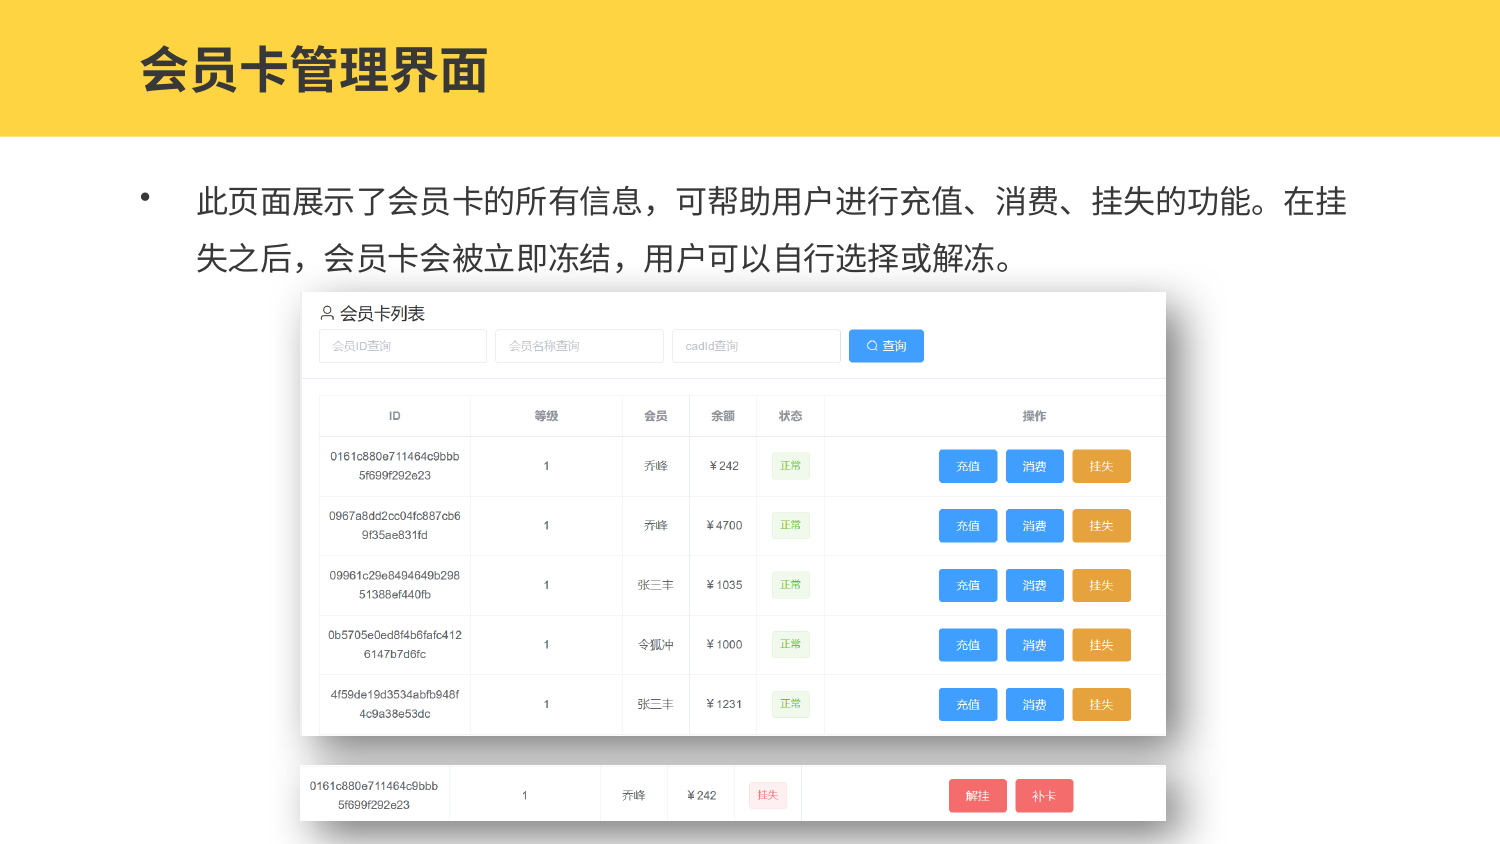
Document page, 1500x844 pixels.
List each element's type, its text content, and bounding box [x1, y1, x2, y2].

text_box 此页面展示了会员卡的所有信息，可帮助用户进行充值、消费、挂失的功能。在挂失之后，会员卡会被立即冻结，用户可以自行选择或解冻。 [125, 154, 1391, 361]
picture [300, 292, 1166, 736]
picture [300, 765, 1166, 822]
text_box [0, 0, 1500, 137]
text_box 会员卡管理界面 [125, 22, 1459, 114]
